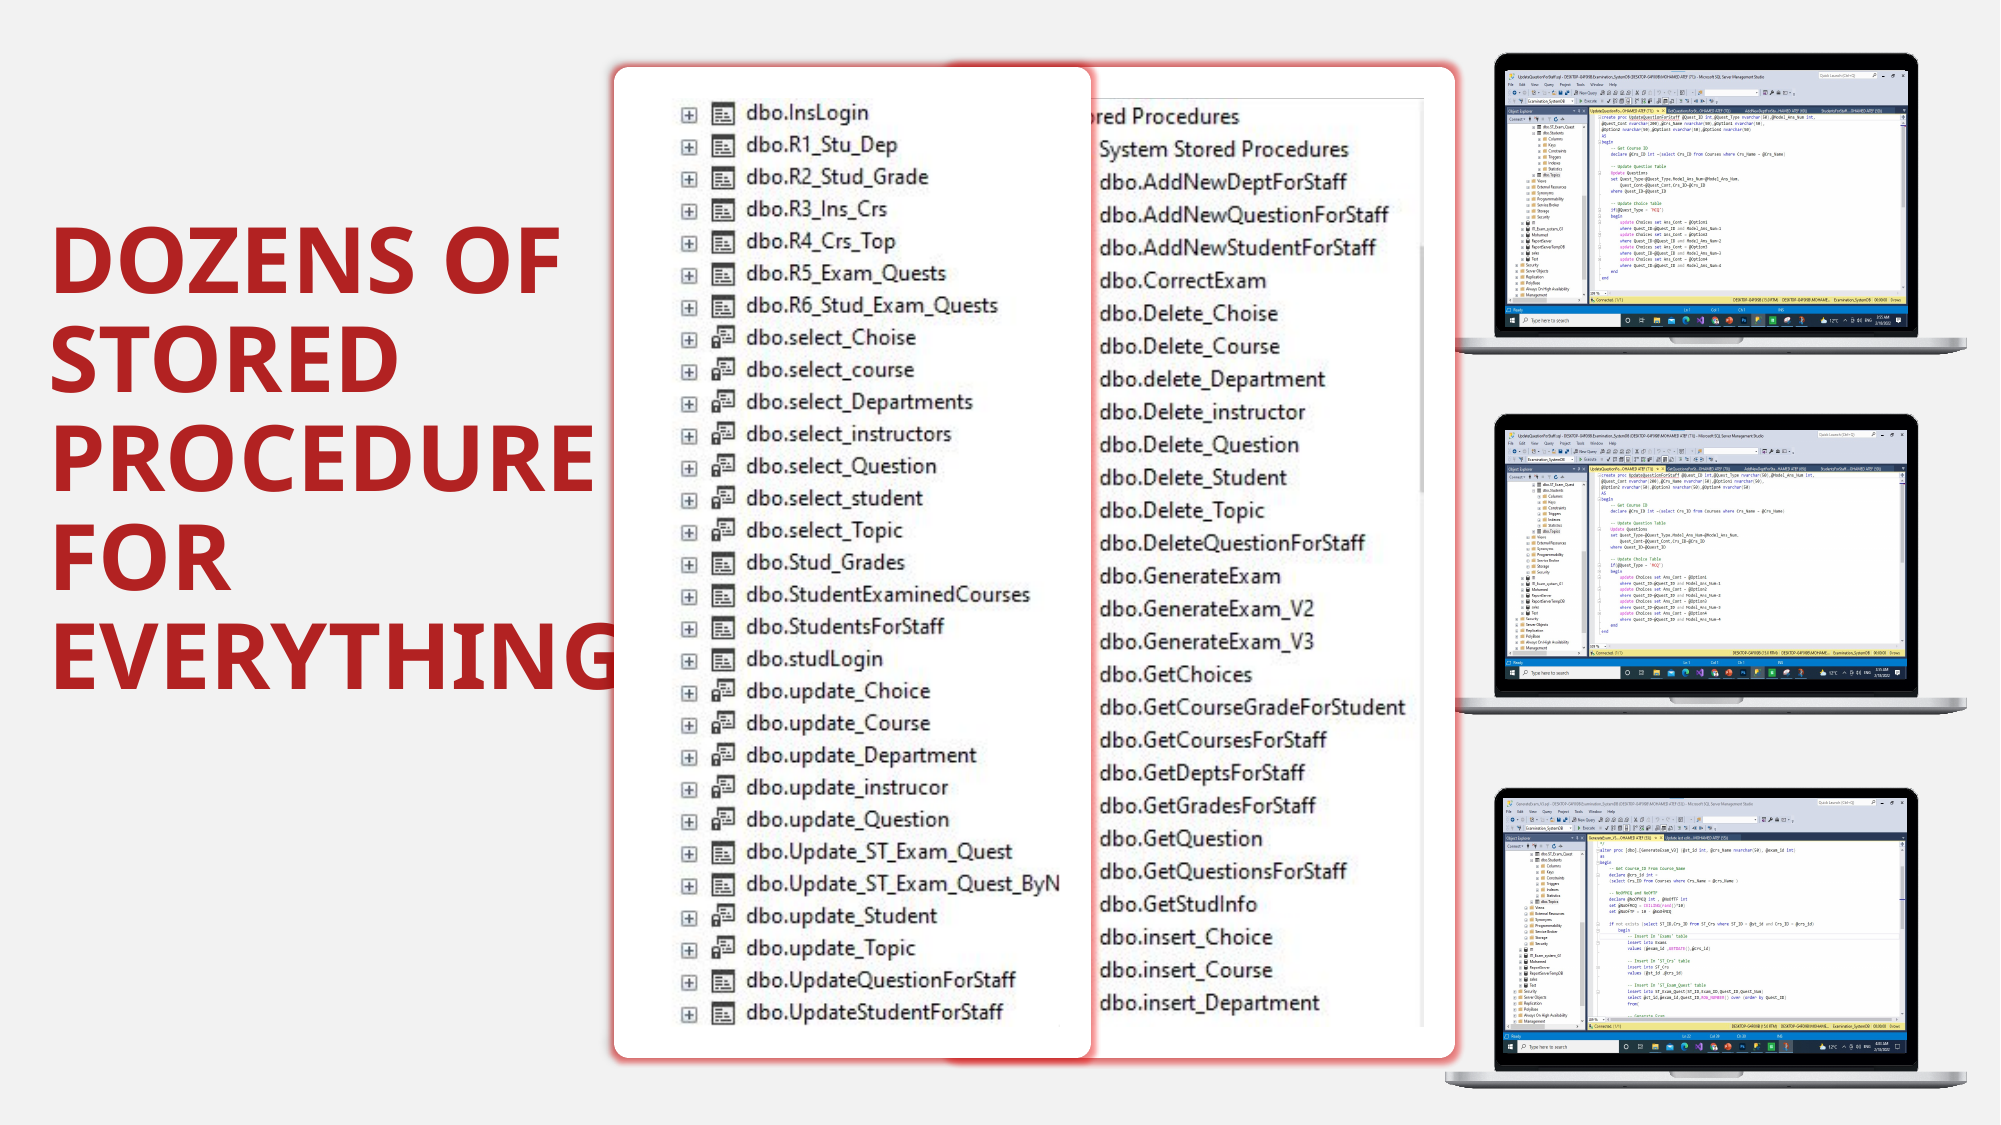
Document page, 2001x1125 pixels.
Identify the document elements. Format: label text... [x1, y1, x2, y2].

picture [644, 97, 1424, 1028]
picture [1444, 405, 1968, 720]
text_box DOZENS OF STORED PROCEDURE FOR EVERYTHING!! [33, 199, 604, 846]
picture [1444, 45, 1968, 359]
picture [1444, 780, 1968, 1094]
